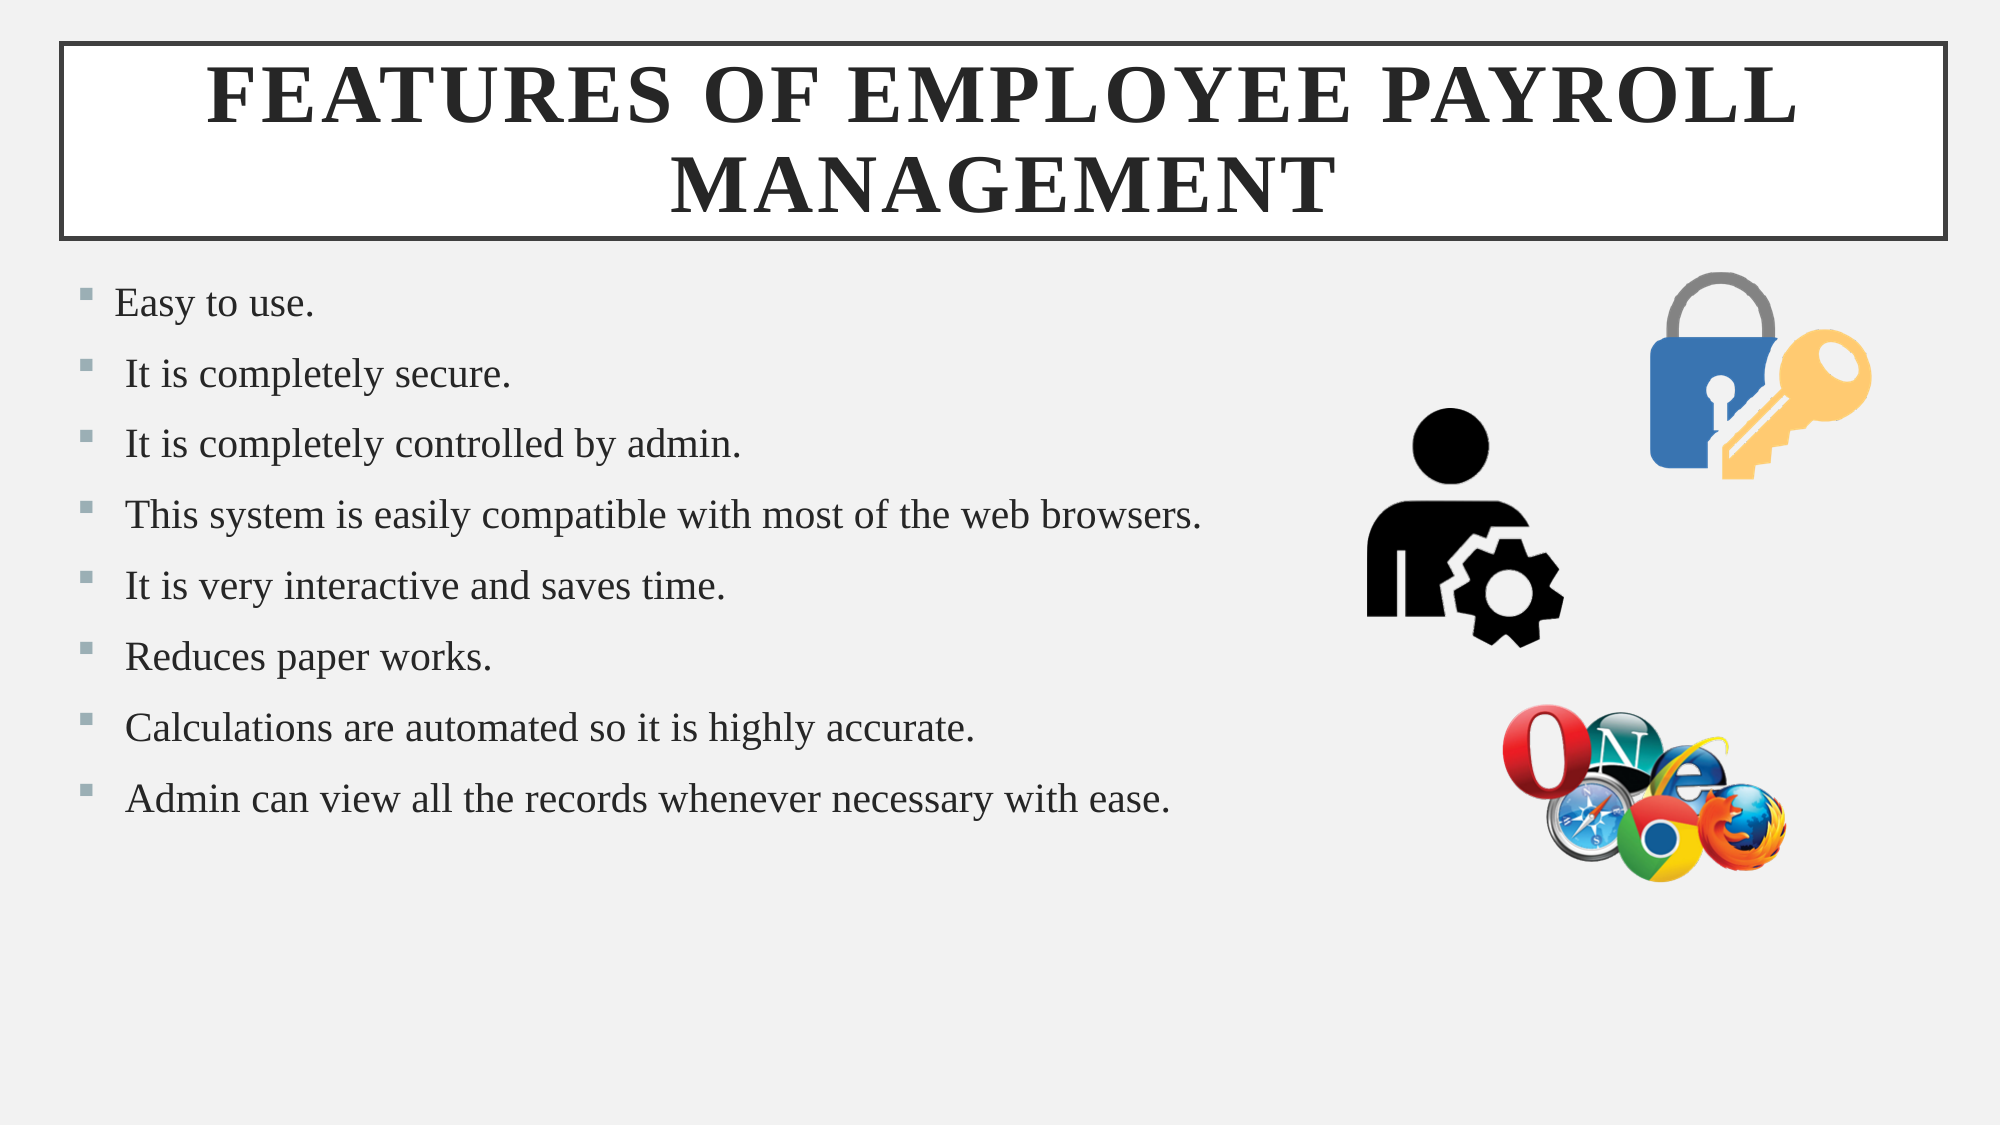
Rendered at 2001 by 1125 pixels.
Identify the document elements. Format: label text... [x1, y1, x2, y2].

picture [1627, 238, 1902, 512]
title Features of Employee payroll management [59, 41, 1948, 241]
picture [1367, 408, 1564, 648]
list Easy to use. It is completely secure. It is completely controlled by admin. This system is easily compatible with most of the web browsers. It is very interactive and saves time. Reduces paper works. Calculations are automated so it is highly accurate. Admin can view all the records whenever necessary with ease. [61, 266, 1946, 942]
picture [1497, 699, 1796, 889]
